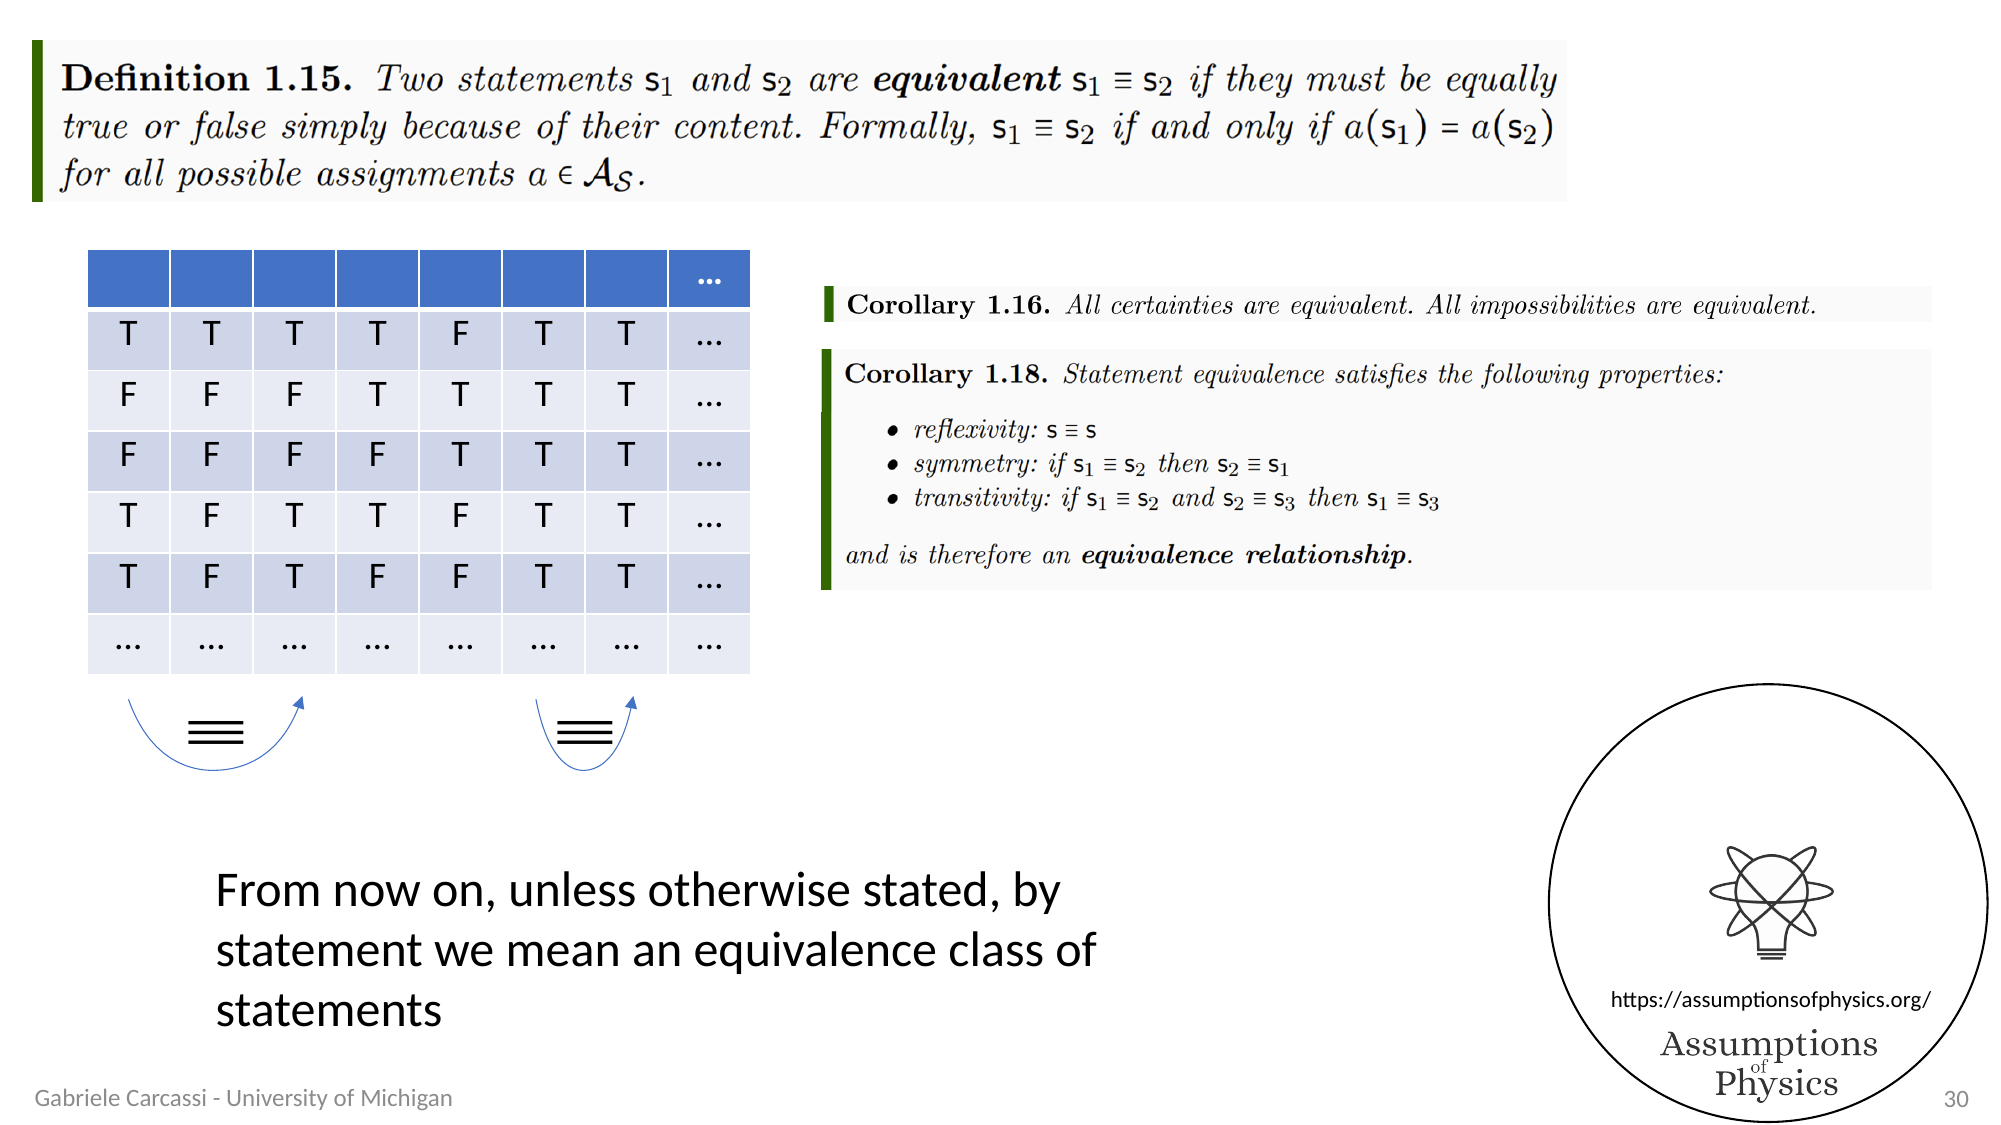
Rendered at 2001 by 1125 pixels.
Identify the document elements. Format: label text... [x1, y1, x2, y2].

text_box [535, 695, 638, 771]
text_box From now on, unless otherwise stated, by statement we mean an equivalence class of statements [200, 848, 1291, 1044]
slide_number 30 [1893, 1078, 1985, 1116]
picture [824, 286, 1932, 323]
picture [1709, 846, 1834, 960]
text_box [821, 349, 1933, 590]
picture [32, 40, 1567, 202]
footer Gabriele Carcassi - University of Michigan [19, 1077, 999, 1116]
picture [1660, 1029, 1877, 1103]
text_box [128, 695, 305, 771]
